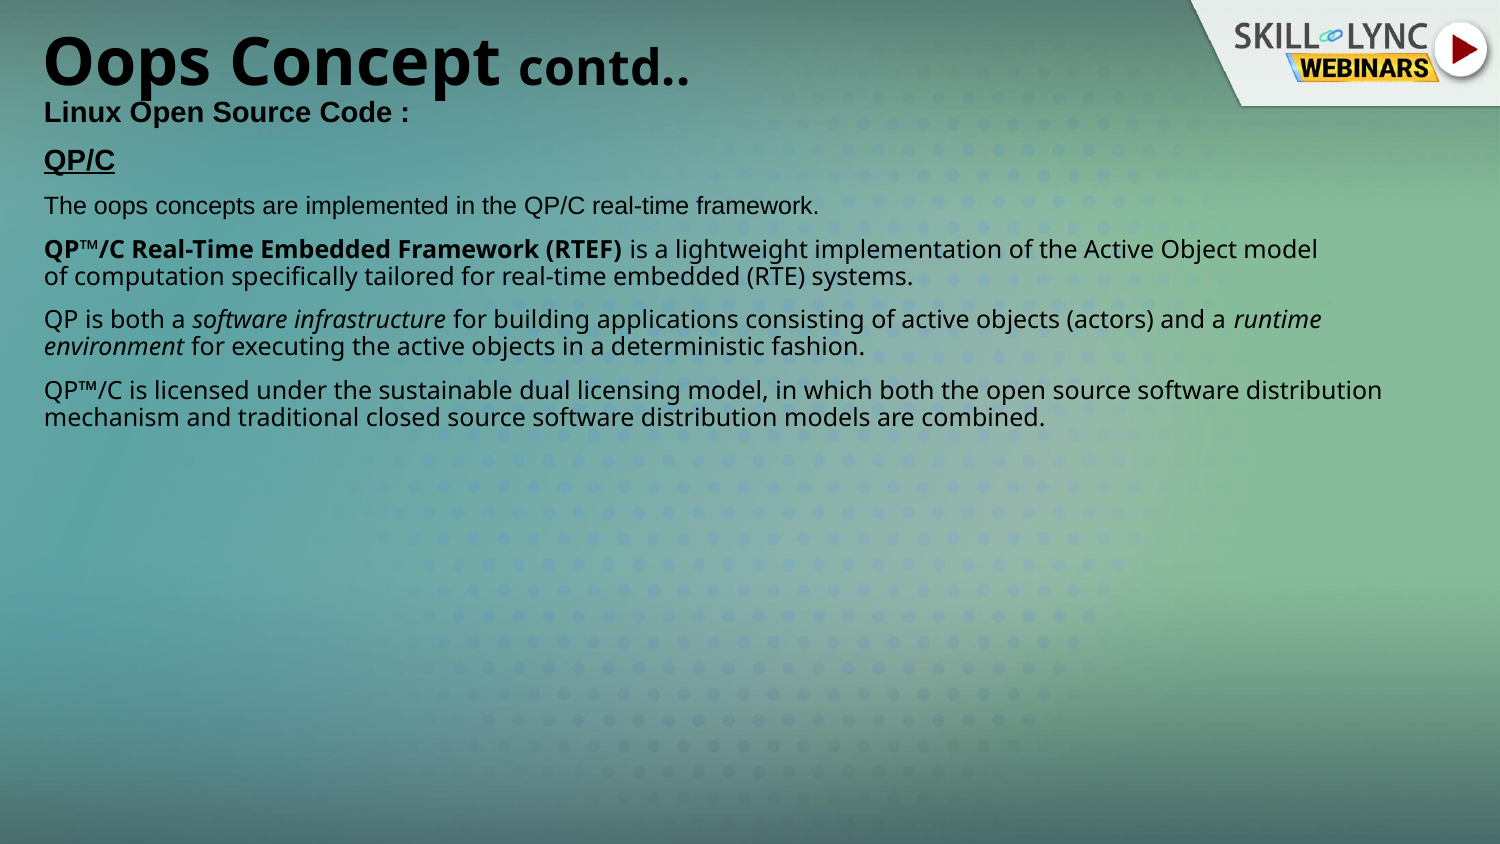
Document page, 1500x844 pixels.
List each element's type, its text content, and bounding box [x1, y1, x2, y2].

title Oops Concept contd.. [30, 36, 1325, 91]
picture [0, 0, 1500, 844]
list Linux Open Source Code : QP/C The oops concepts are implemented in the QP/C real-time framework. QP™/C Real-Time Embedded Framework (RTEF) is a lightweight implementation of the Active Object model of computation specifically tailored for real-time embedded (RTE) systems. QP is both a software infrastructure for building applications consisting of active objects (actors) and a runtime environment for executing the active objects in a deterministic fashion. QP™/C is licensed under the sustainable dual licensing model, in which both the open source software distribution mechanism and traditional closed source software distribution models are combined. [9, 91, 1441, 794]
